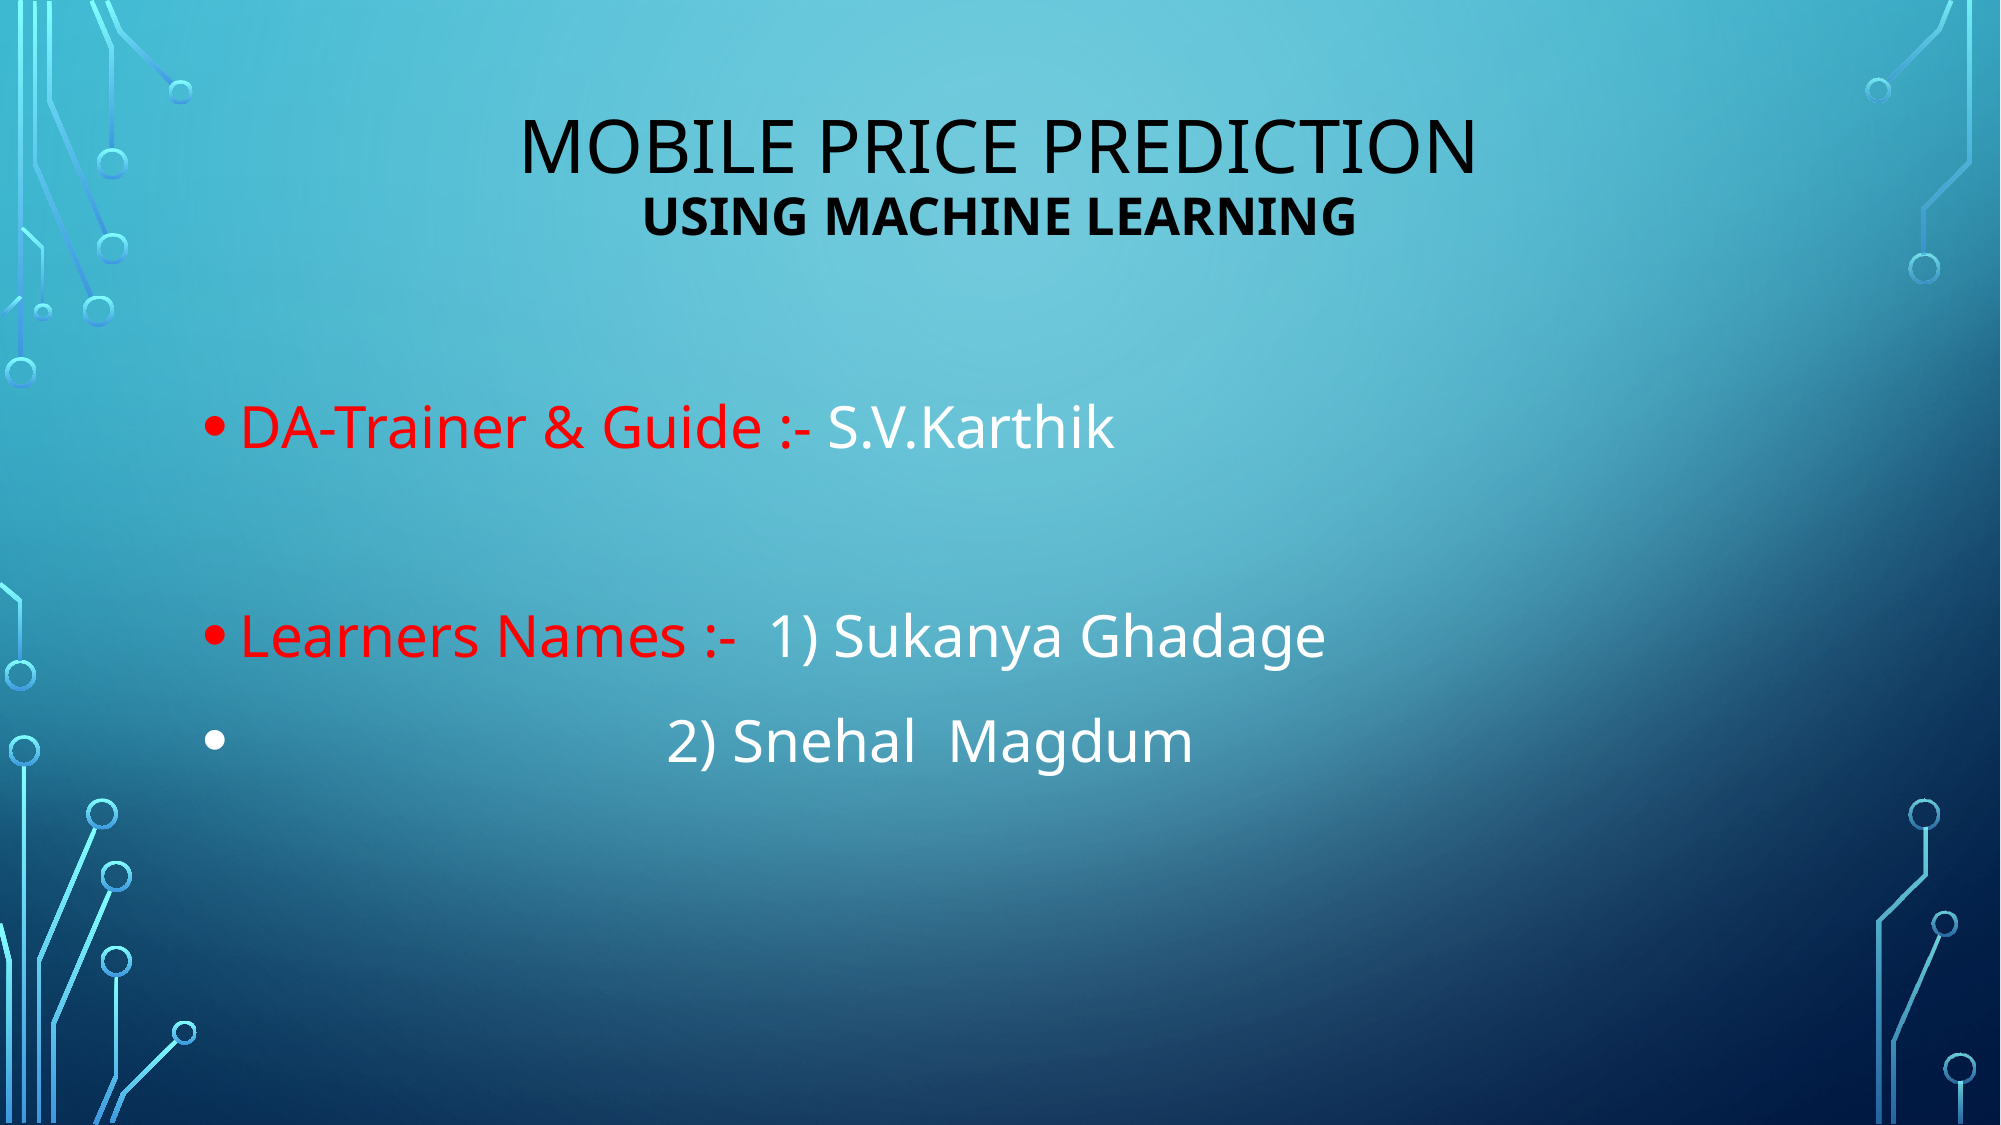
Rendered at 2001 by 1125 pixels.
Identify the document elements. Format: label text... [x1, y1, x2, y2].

list DA-Trainer & Guide :- S.V.Karthik Learners Names :- 1) Sukanya Ghadage 2) Snehal Magdum [187, 369, 1813, 950]
title Mobile price prediction Using Machine Learning [187, 101, 1813, 344]
